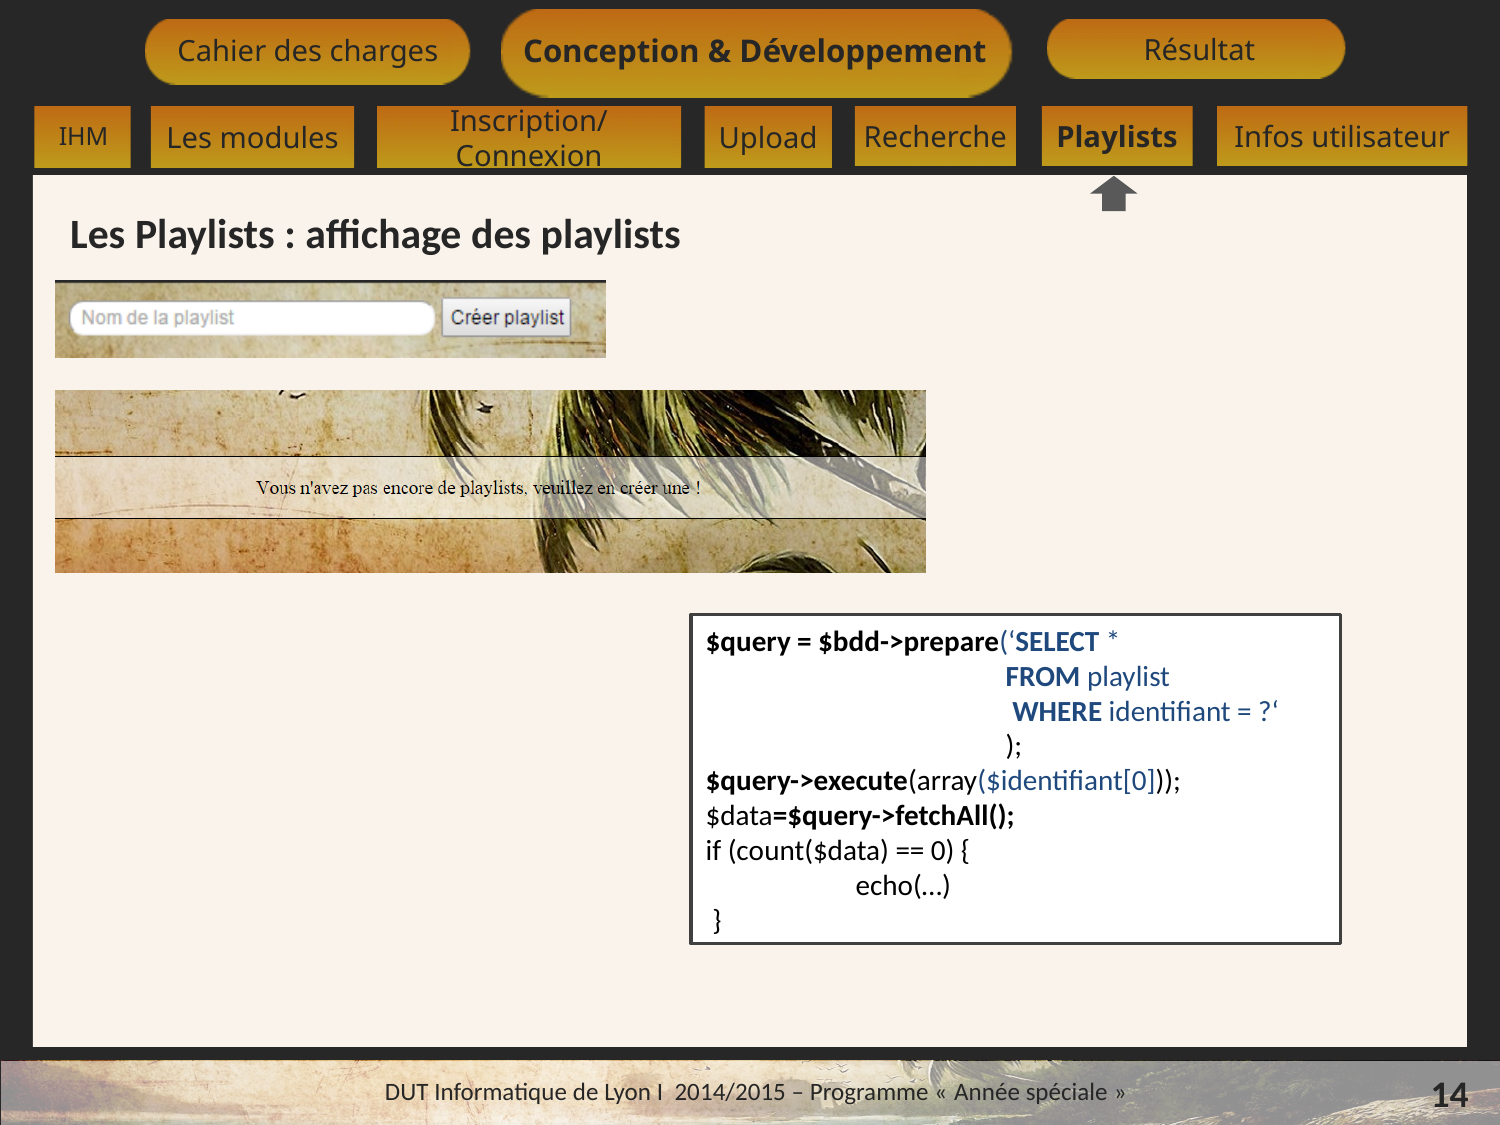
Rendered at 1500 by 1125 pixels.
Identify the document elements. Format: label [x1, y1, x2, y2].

text_box [1011, 106, 1195, 166]
text_box [149, 106, 356, 168]
text_box [684, 106, 827, 168]
text_box [0, 1060, 1500, 1125]
text_box [1197, 106, 1488, 166]
text_box [362, 106, 682, 168]
text_box [829, 106, 1009, 166]
picture [0, 0, 1500, 1060]
text_box [14, 106, 147, 168]
